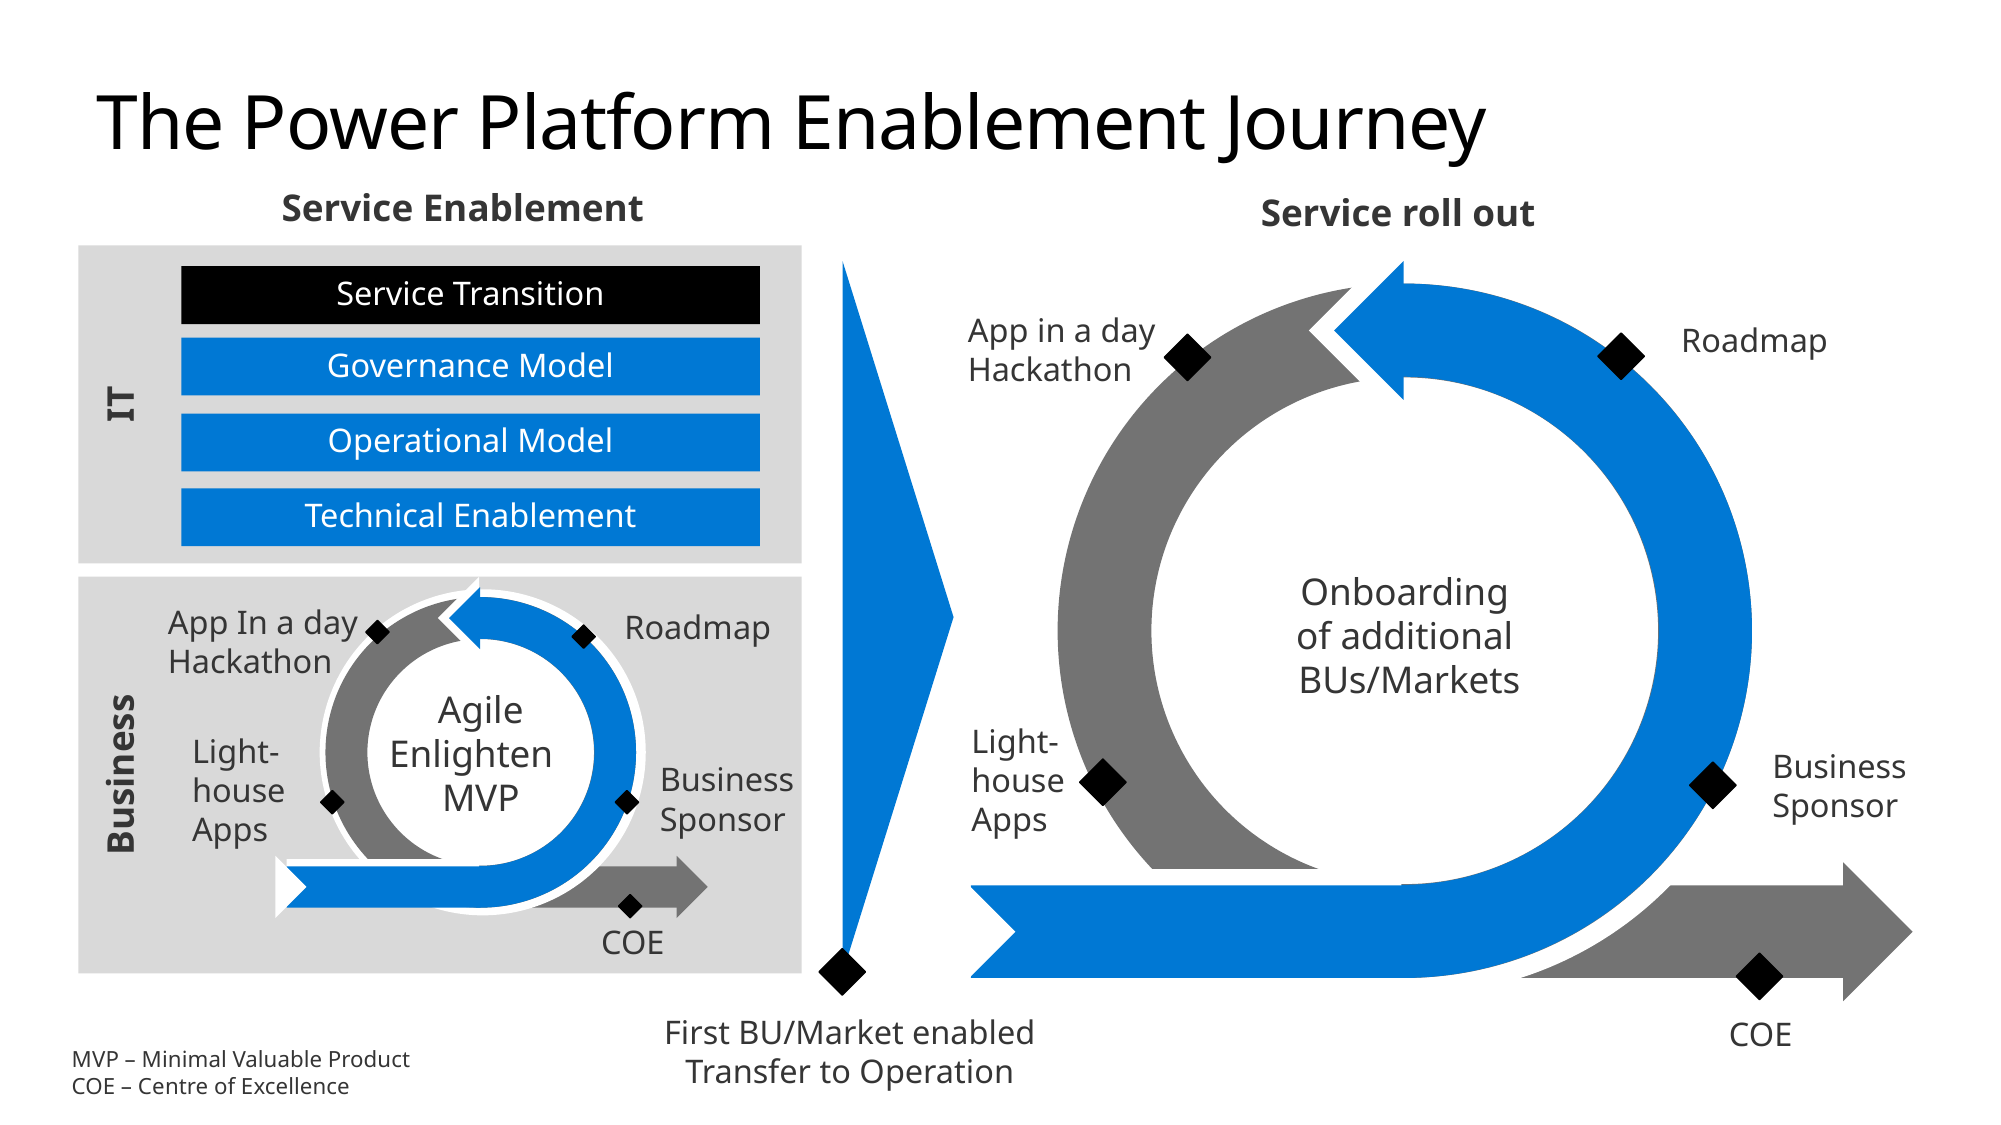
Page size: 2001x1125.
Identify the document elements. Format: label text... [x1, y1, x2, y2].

text_box Service Transition [181, 265, 655, 325]
text_box MVP – Minimal Valuable Product COE – Centre of Excellence [56, 1037, 426, 1106]
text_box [275, 576, 655, 919]
text_box COE [586, 919, 655, 969]
text_box App In a day Hackathon [153, 594, 275, 687]
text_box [655, 260, 1045, 1101]
text_box Service Enablement [83, 180, 843, 239]
text_box Light- house Apps [177, 723, 275, 856]
text_box IT [78, 245, 802, 564]
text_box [945, 185, 1927, 1063]
text_box Technical Enablement [181, 488, 655, 547]
title The Power Platform Enablement Journey [96, 75, 1904, 166]
text_box Business [78, 576, 655, 974]
text_box Operational Model [181, 413, 655, 472]
text_box Governance Model [181, 337, 655, 396]
